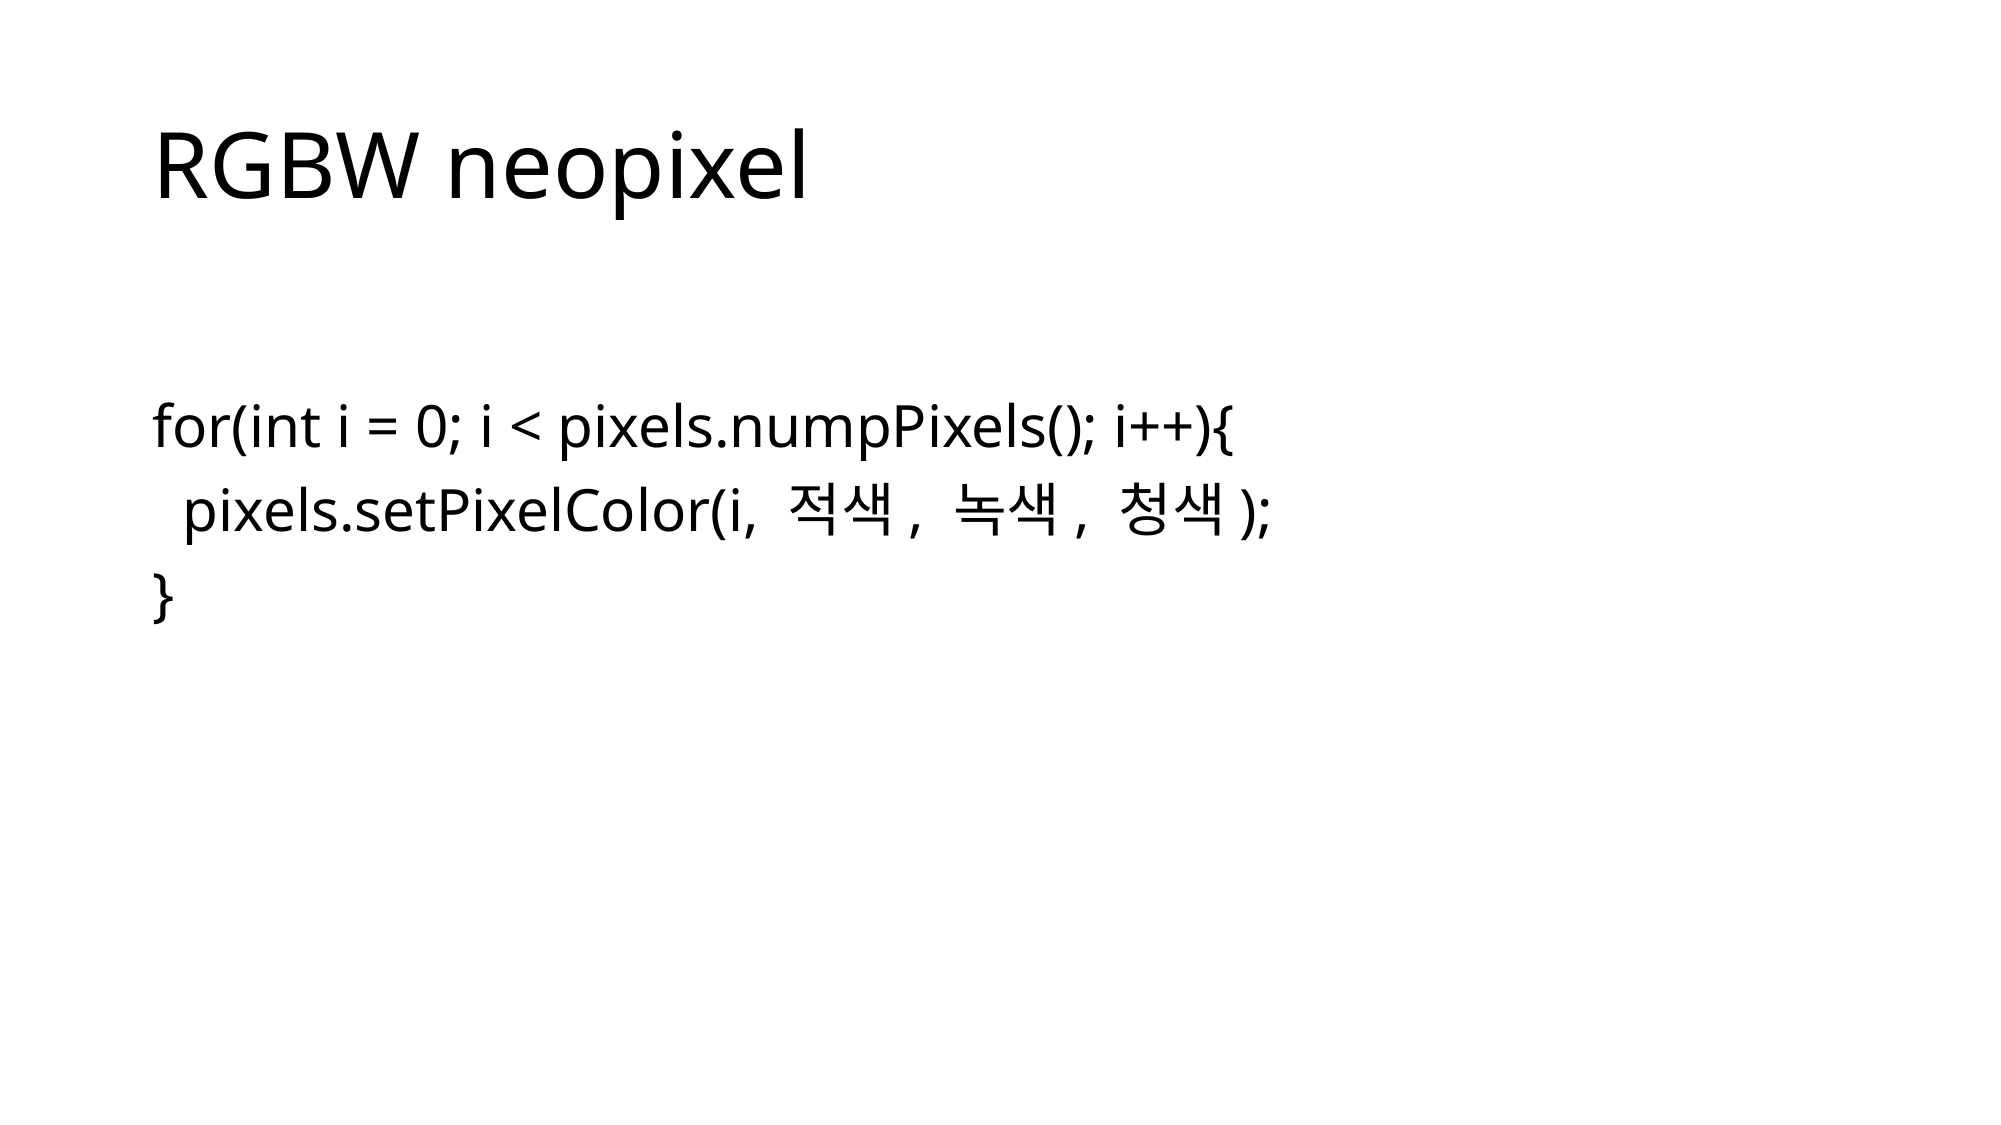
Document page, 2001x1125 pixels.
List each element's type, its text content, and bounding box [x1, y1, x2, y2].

list for(int i = 0; i < pixels.numpPixels(); i++){ pixels.setPixelColor(i, 적색, 녹색, 청색); } [137, 299, 1863, 1014]
title RGBW neopixel [137, 59, 1863, 278]
